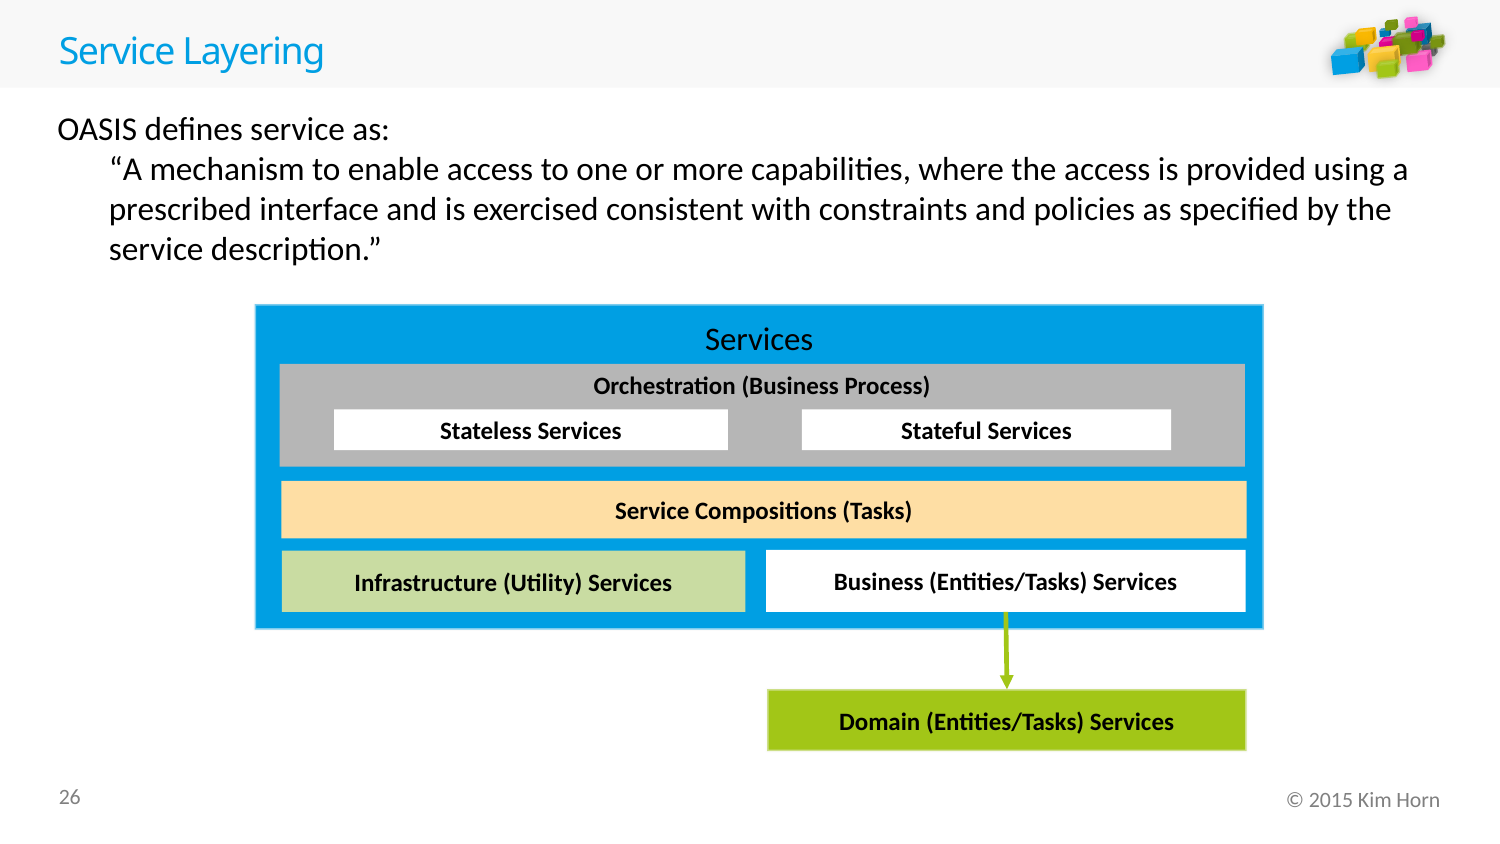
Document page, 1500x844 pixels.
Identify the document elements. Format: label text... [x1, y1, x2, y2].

title Service Layering [58, 31, 1267, 73]
text_box Stateless Services [333, 409, 729, 451]
text_box Service Compositions (Tasks) [281, 480, 1247, 539]
text_box Services [693, 312, 826, 364]
text_box Domain (Entities/Tasks) Services [766, 688, 1248, 753]
text_box Infrastructure (Utility) Services [281, 550, 746, 613]
text_box Stateful Services [801, 409, 1172, 451]
text_box Orchestration (Business Process) [279, 363, 1246, 467]
text_box [253, 303, 1265, 631]
text_box Business (Entities/Tasks) Services [765, 549, 1246, 613]
text_box OASIS defines service as: “A mechanism to enable access to one or more capabilities, where the access is provided using a prescribed interface and is exercised consistent with constraints and policies as specified by the service description.” [42, 99, 1490, 275]
